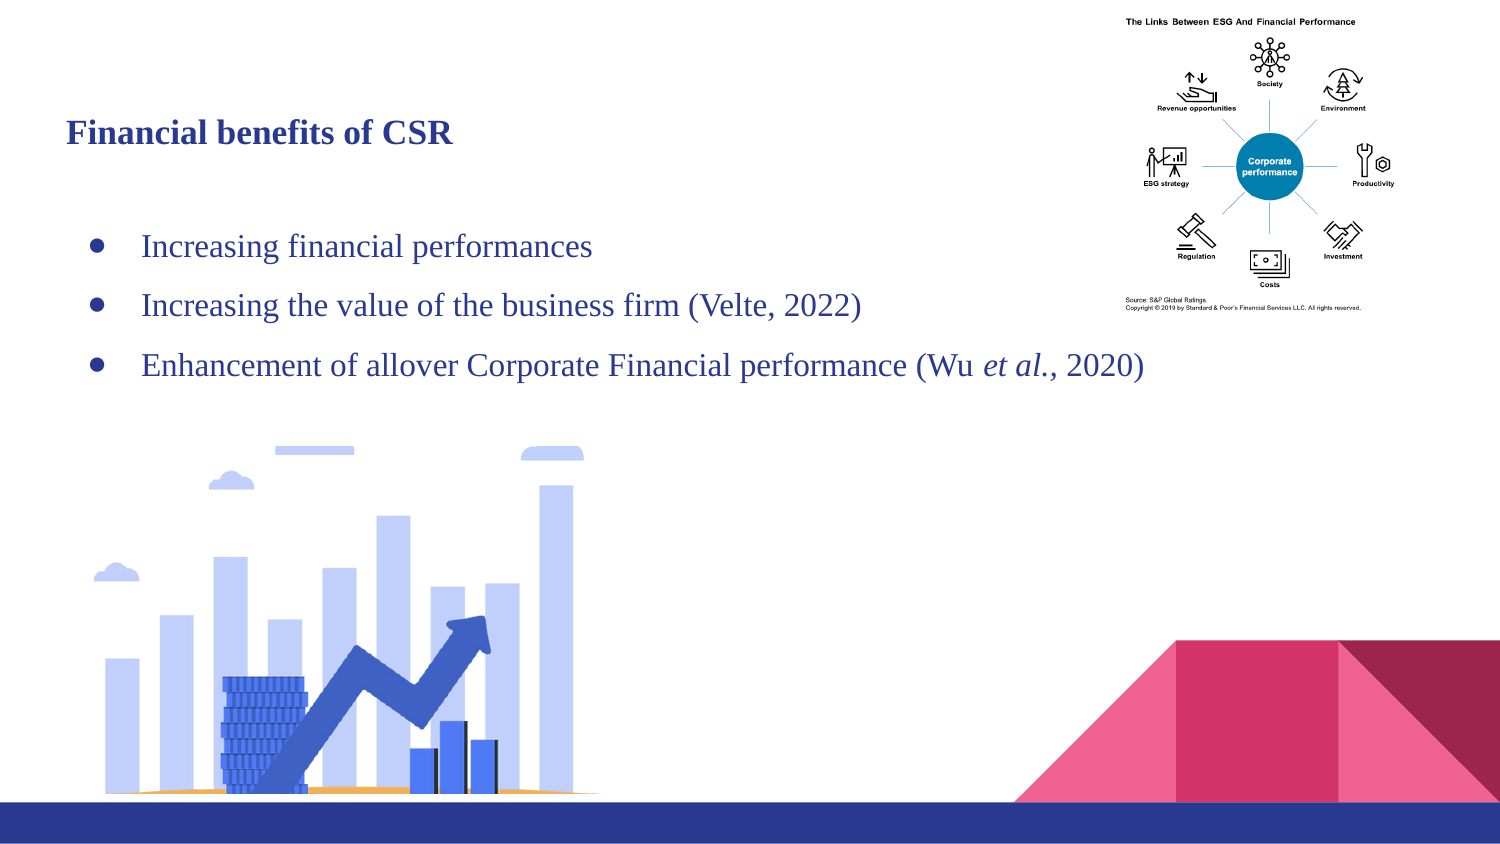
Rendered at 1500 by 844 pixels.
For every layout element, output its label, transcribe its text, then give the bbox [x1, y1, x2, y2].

picture [49, 446, 664, 794]
picture [1097, 7, 1444, 334]
list Increasing financial performances Increasing the value of the business firm (Velte, 2022) Enhancement of allover Corporate Financial performance (Wu et al., 2020) [51, 189, 1161, 447]
title Financial benefits of CSR [51, 72, 663, 167]
